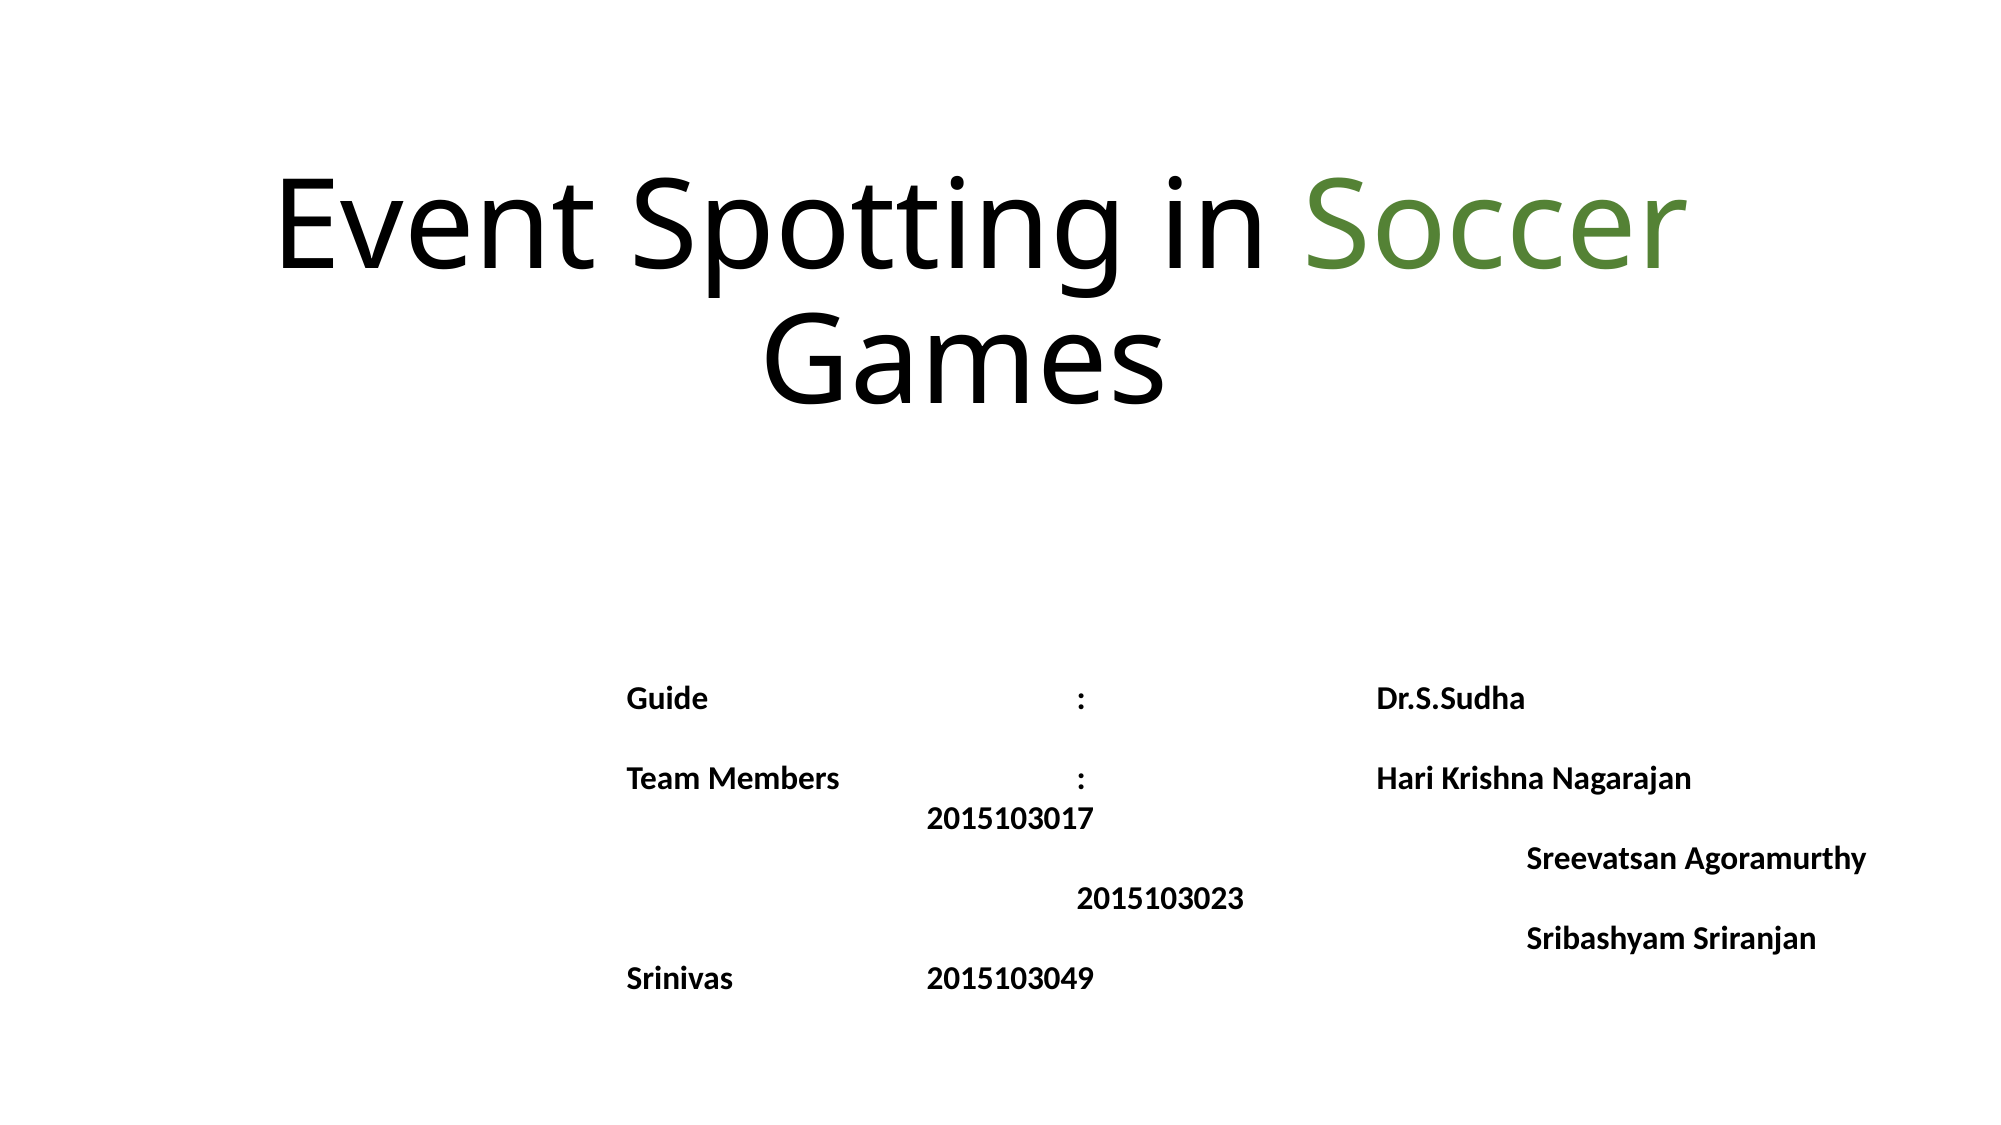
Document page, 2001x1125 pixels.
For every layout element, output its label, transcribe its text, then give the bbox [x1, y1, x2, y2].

text_box Guide : Dr.S.Sudha Team Members : Hari Krishna Nagarajan 2015103017 Sreevatsan Agoramurthy 2015103023 Sribashyam Sriranjan Srinivas 2015103049 [611, 669, 1910, 1004]
title Event Spotting in Soccer Games [50, 46, 1910, 439]
